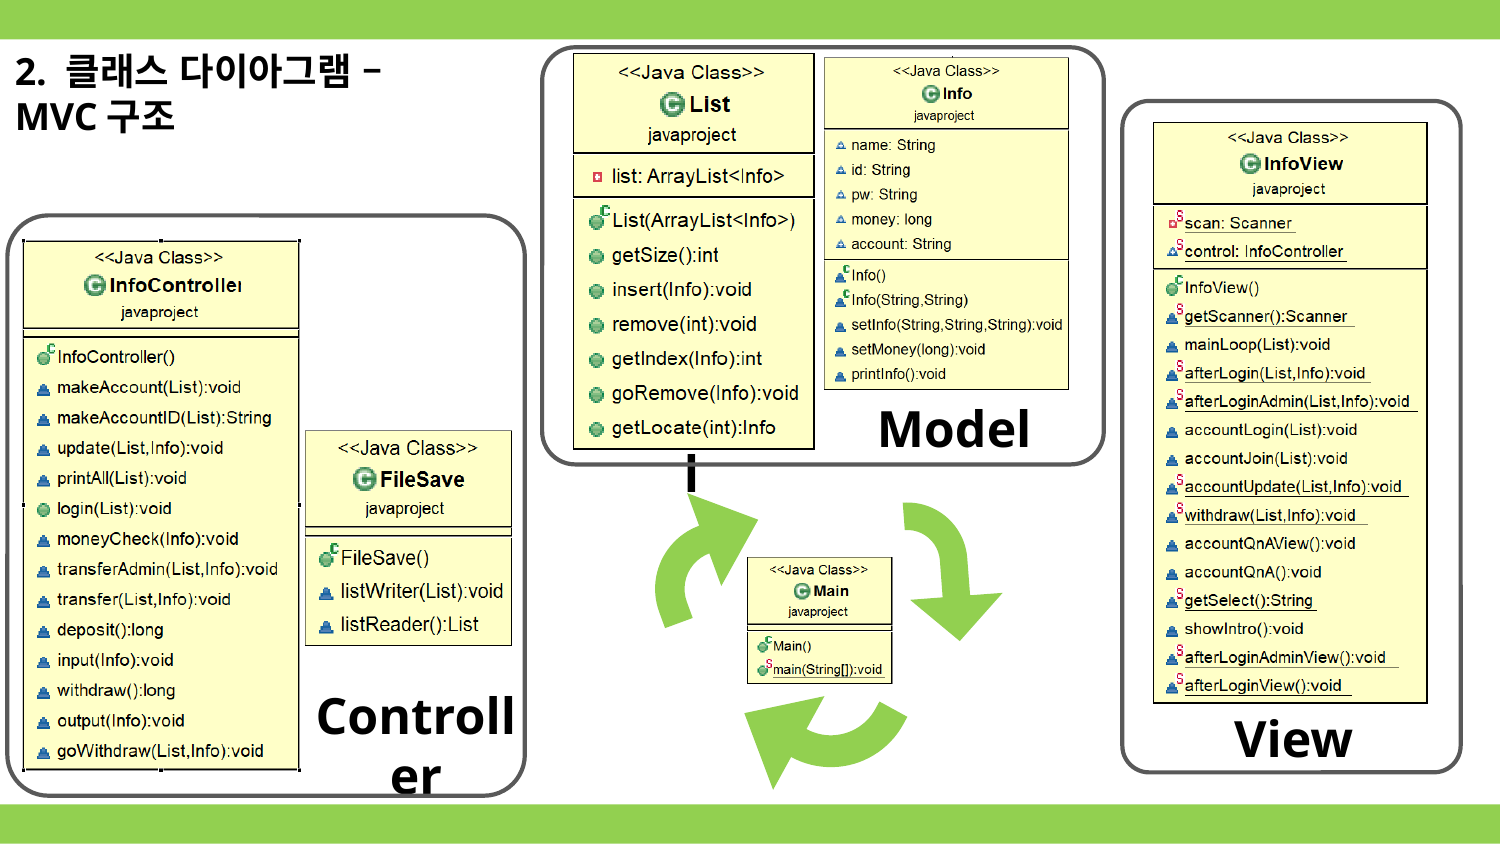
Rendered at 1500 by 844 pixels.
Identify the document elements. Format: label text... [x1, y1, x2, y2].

picture [1151, 120, 1429, 705]
text_box 2. 클래스 다이아그램 –MVC구조 [0, 41, 484, 146]
picture [731, 545, 911, 699]
text_box [0, 802, 289, 844]
text_box [902, 525, 1005, 644]
text_box [652, 491, 761, 631]
text_box [5, 213, 527, 798]
picture [17, 236, 514, 774]
picture [571, 51, 816, 451]
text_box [541, 47, 1105, 465]
text_box [543, 802, 1500, 844]
text_box Controller [289, 677, 543, 844]
text_box Model [828, 473, 1081, 525]
text_box [0, 0, 1500, 41]
picture [821, 56, 1071, 391]
text_box [1120, 98, 1463, 775]
text_box [742, 706, 910, 792]
